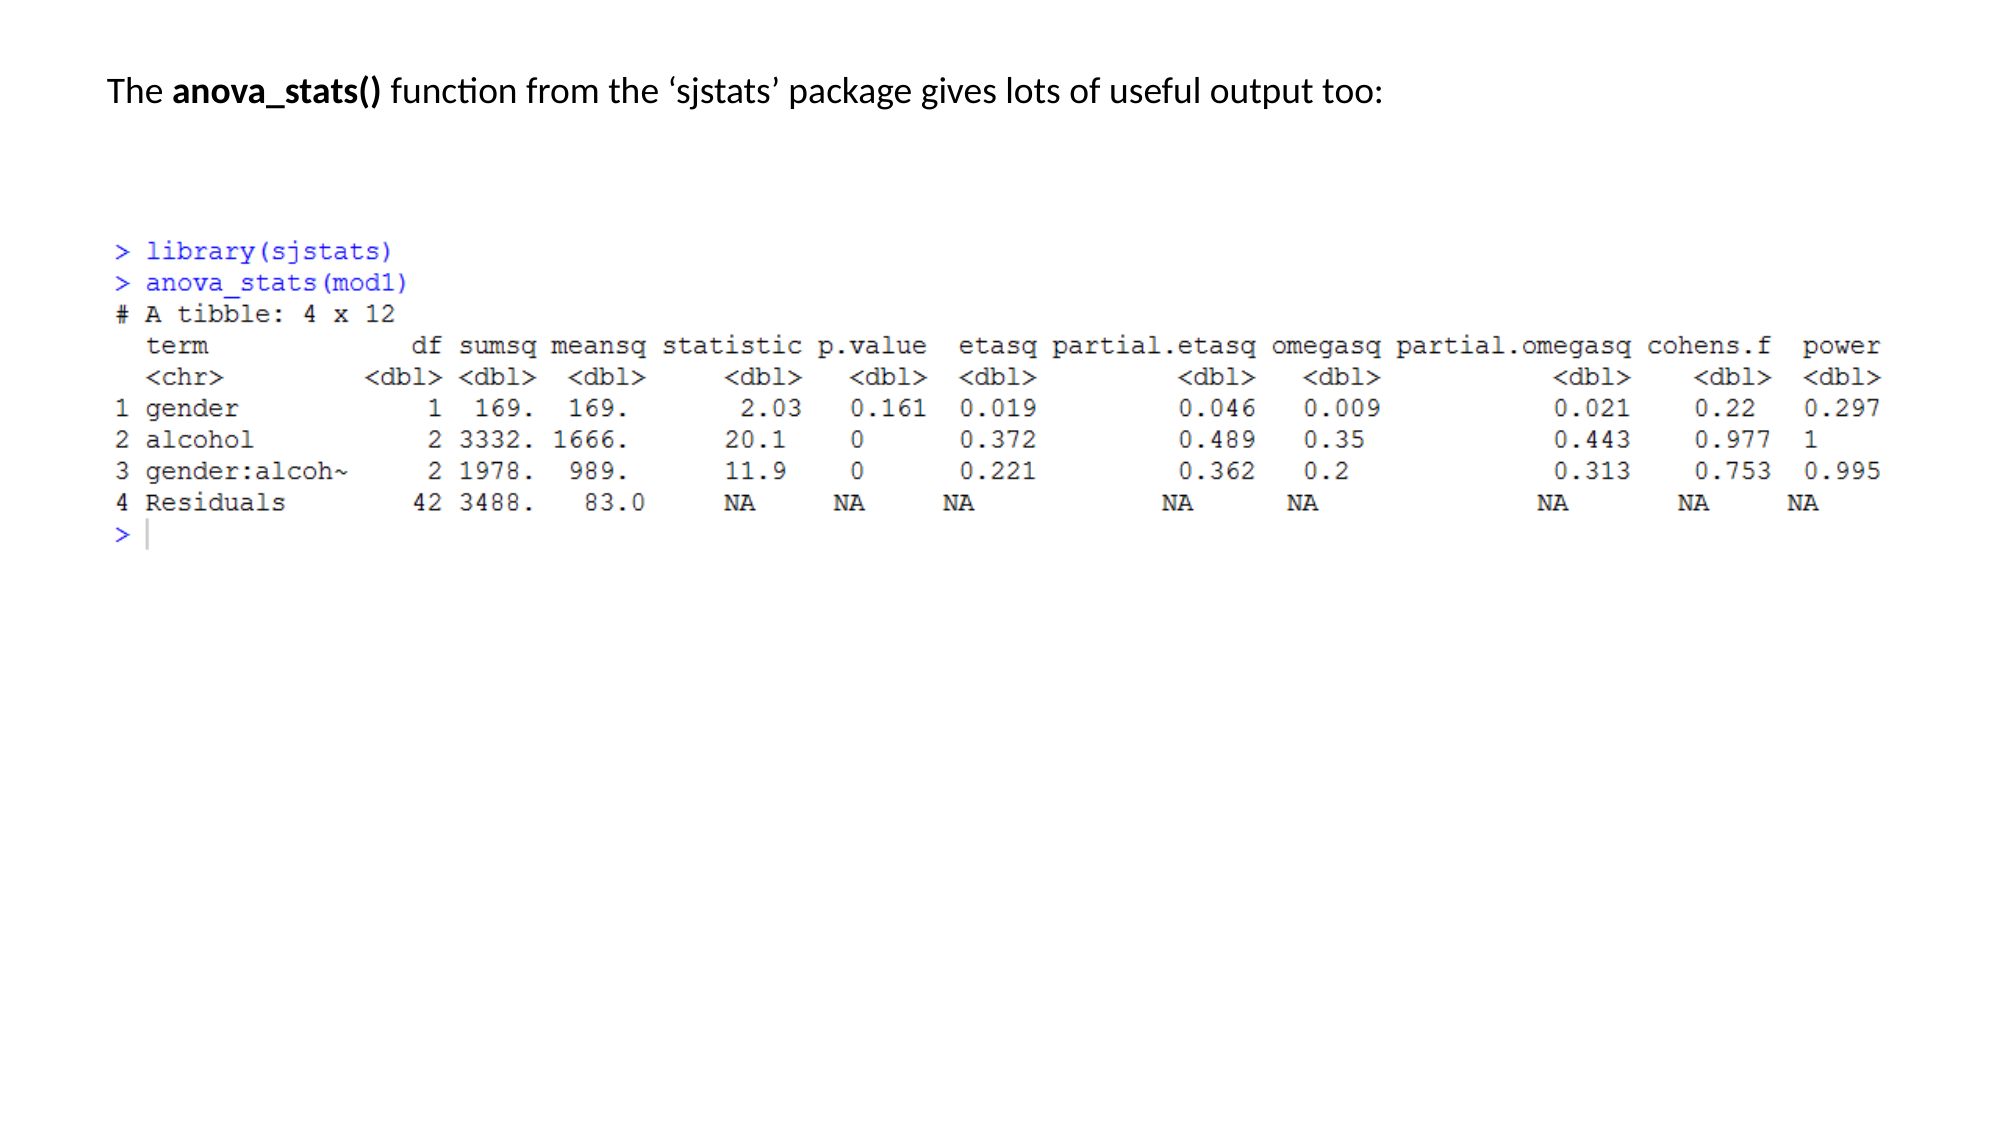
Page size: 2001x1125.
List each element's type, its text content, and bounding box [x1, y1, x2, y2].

picture [110, 228, 1916, 561]
text_box The anova_stats() function from the ‘sjstats’ package gives lots of useful output too: [92, 58, 1401, 118]
